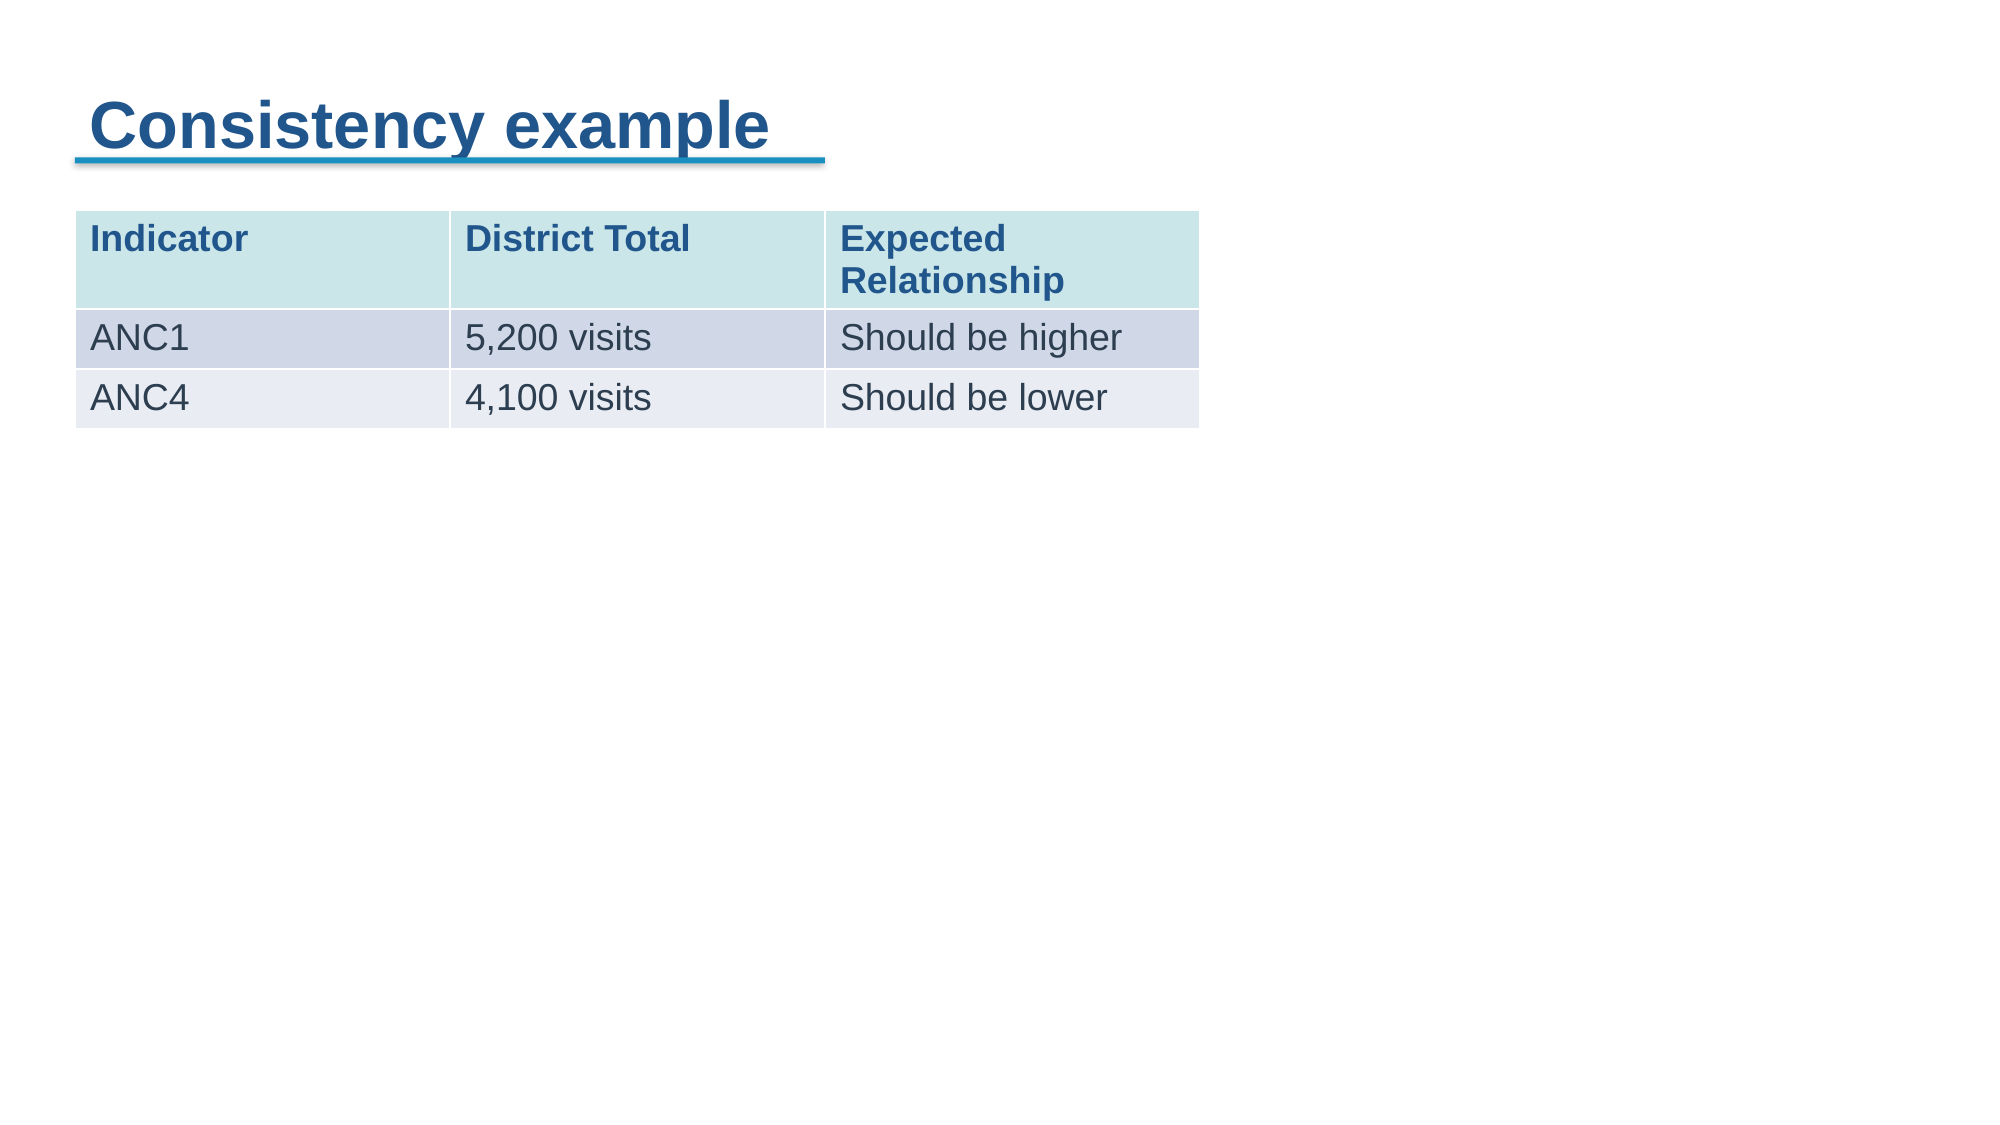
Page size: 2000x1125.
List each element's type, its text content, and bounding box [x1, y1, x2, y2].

table_cell Should be higher [826, 310, 1199, 368]
table_header Indicator [76, 211, 449, 308]
table_cell 5,200 visits [451, 310, 824, 368]
table_cell ANC4 [76, 370, 449, 428]
table_cell 4,100 visits [451, 370, 824, 428]
table_header District Total [451, 211, 824, 308]
text_box [74, 157, 826, 164]
table_header Expected Relationship [826, 211, 1199, 308]
table_cell ANC1 [76, 310, 449, 368]
table_cell Should be lower [826, 370, 1199, 428]
text_box Consistency example [74, 74, 1925, 165]
